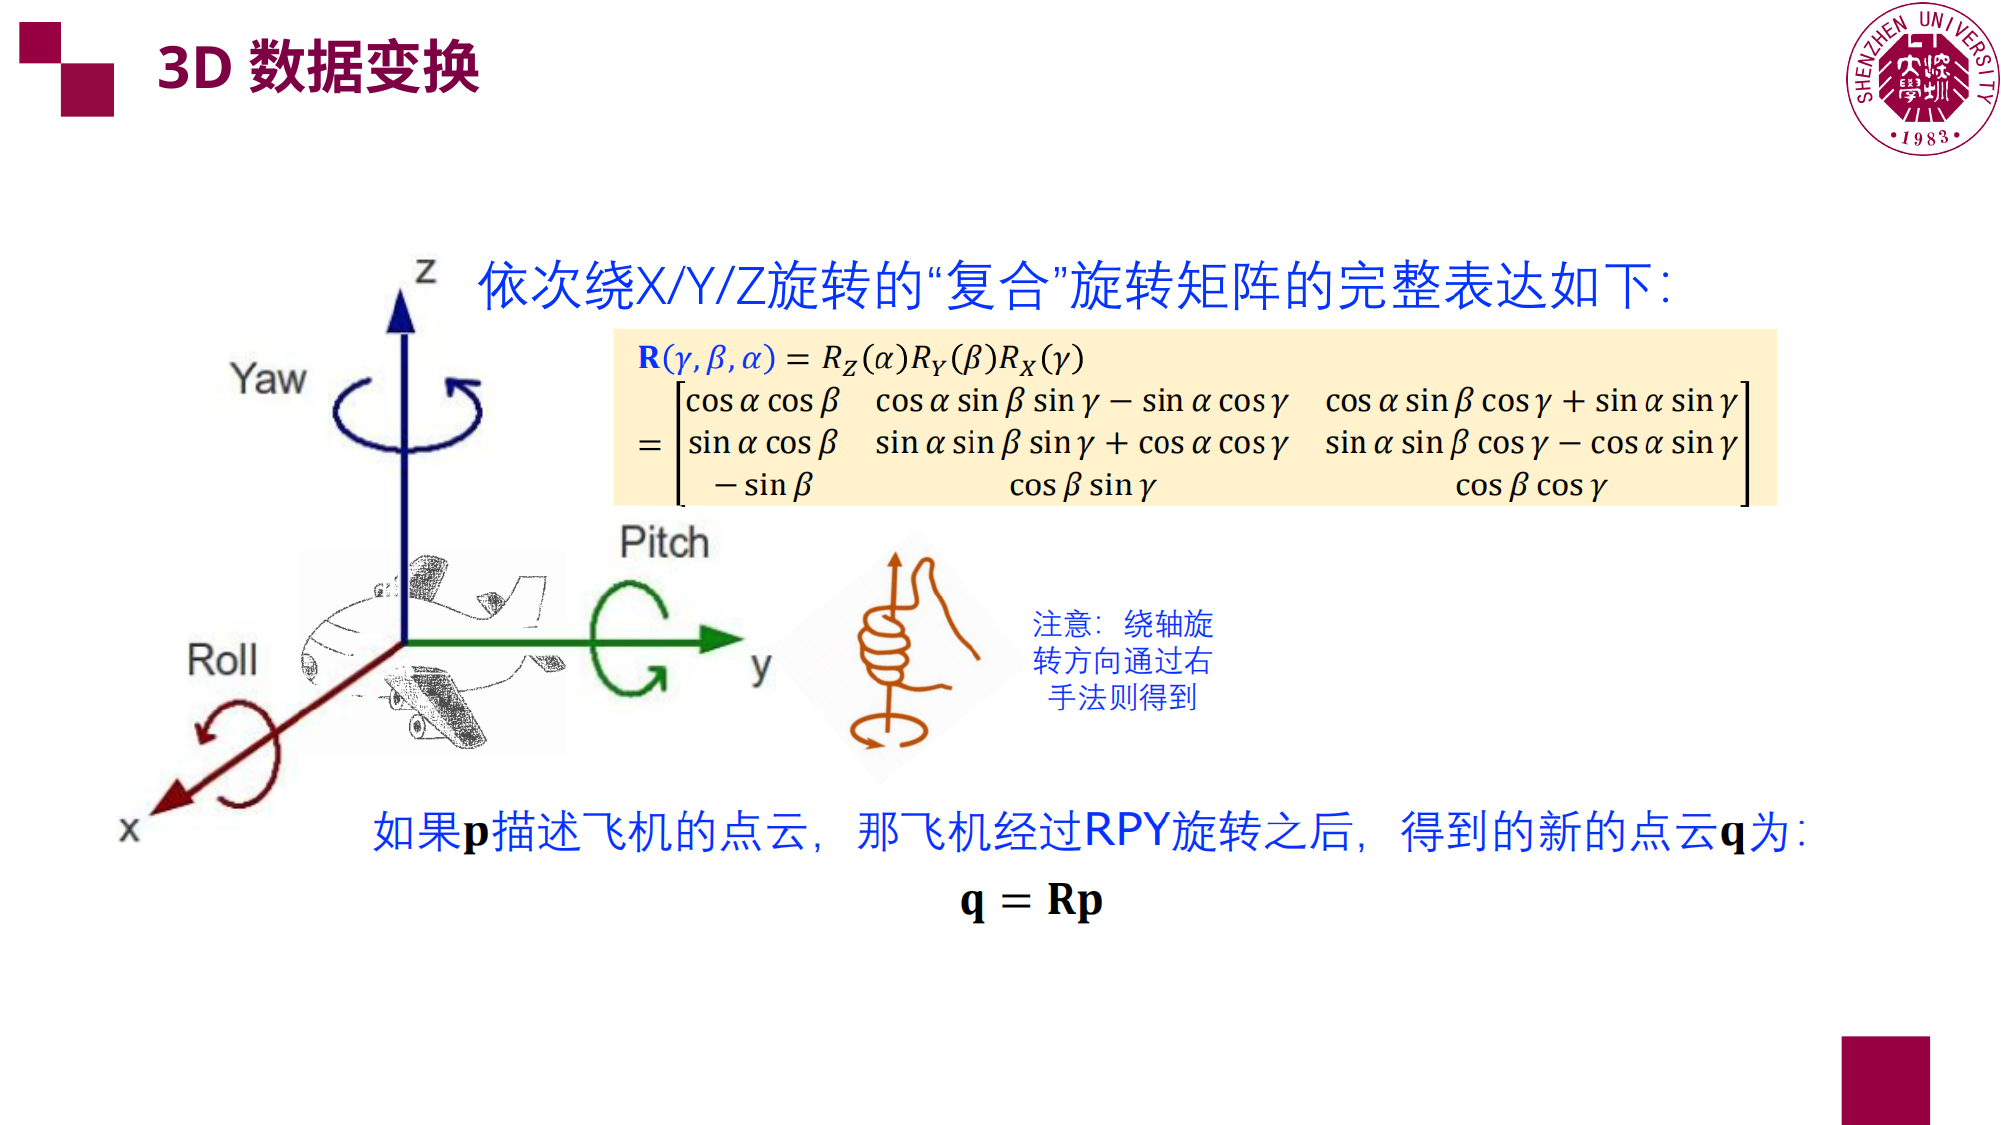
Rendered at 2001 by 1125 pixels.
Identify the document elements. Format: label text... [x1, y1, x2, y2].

picture [106, 253, 1840, 938]
picture [1846, 2, 2000, 156]
text_box 3D数据变换 [142, 31, 1975, 109]
slide_number [1771, 1050, 2000, 1111]
